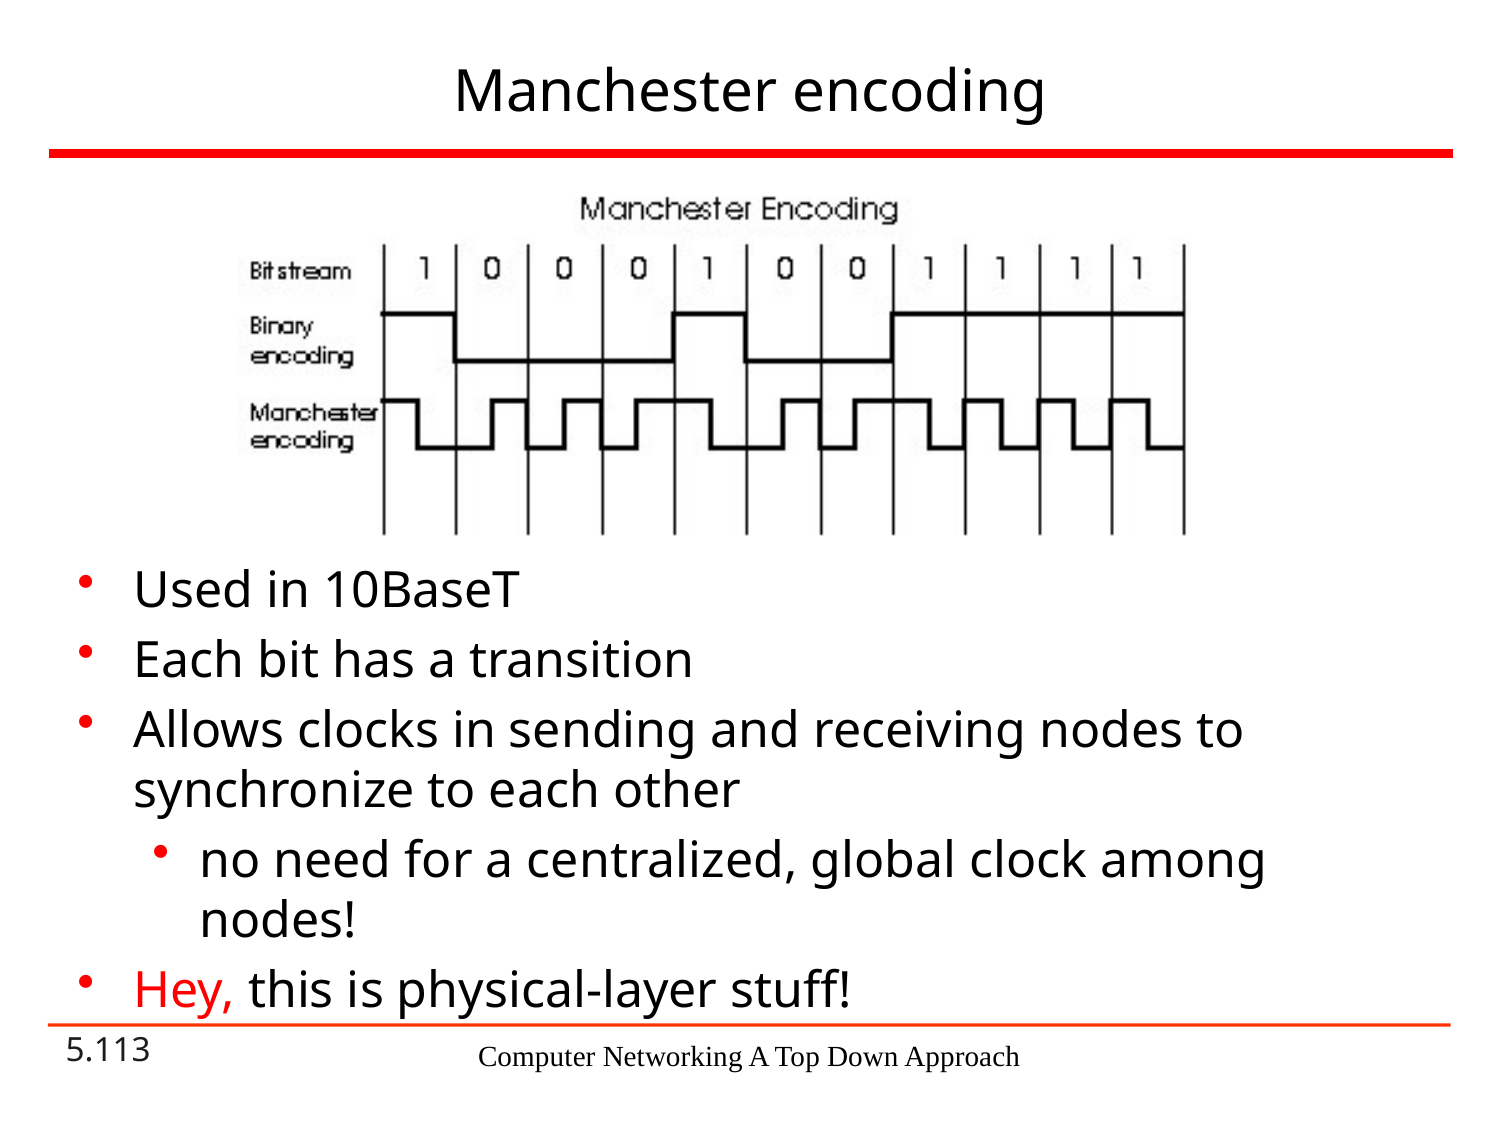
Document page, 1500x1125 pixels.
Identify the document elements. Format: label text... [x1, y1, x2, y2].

picture [237, 178, 1196, 559]
title Manchester encoding [49, 35, 1451, 141]
list Used in 10BaseT Each bit has a transition Allows clocks in sending and receiving nodes to synchronize to each other no need for a centralized, global clock among nodes! Hey, this is physical-layer stuff! [62, 549, 1451, 1013]
